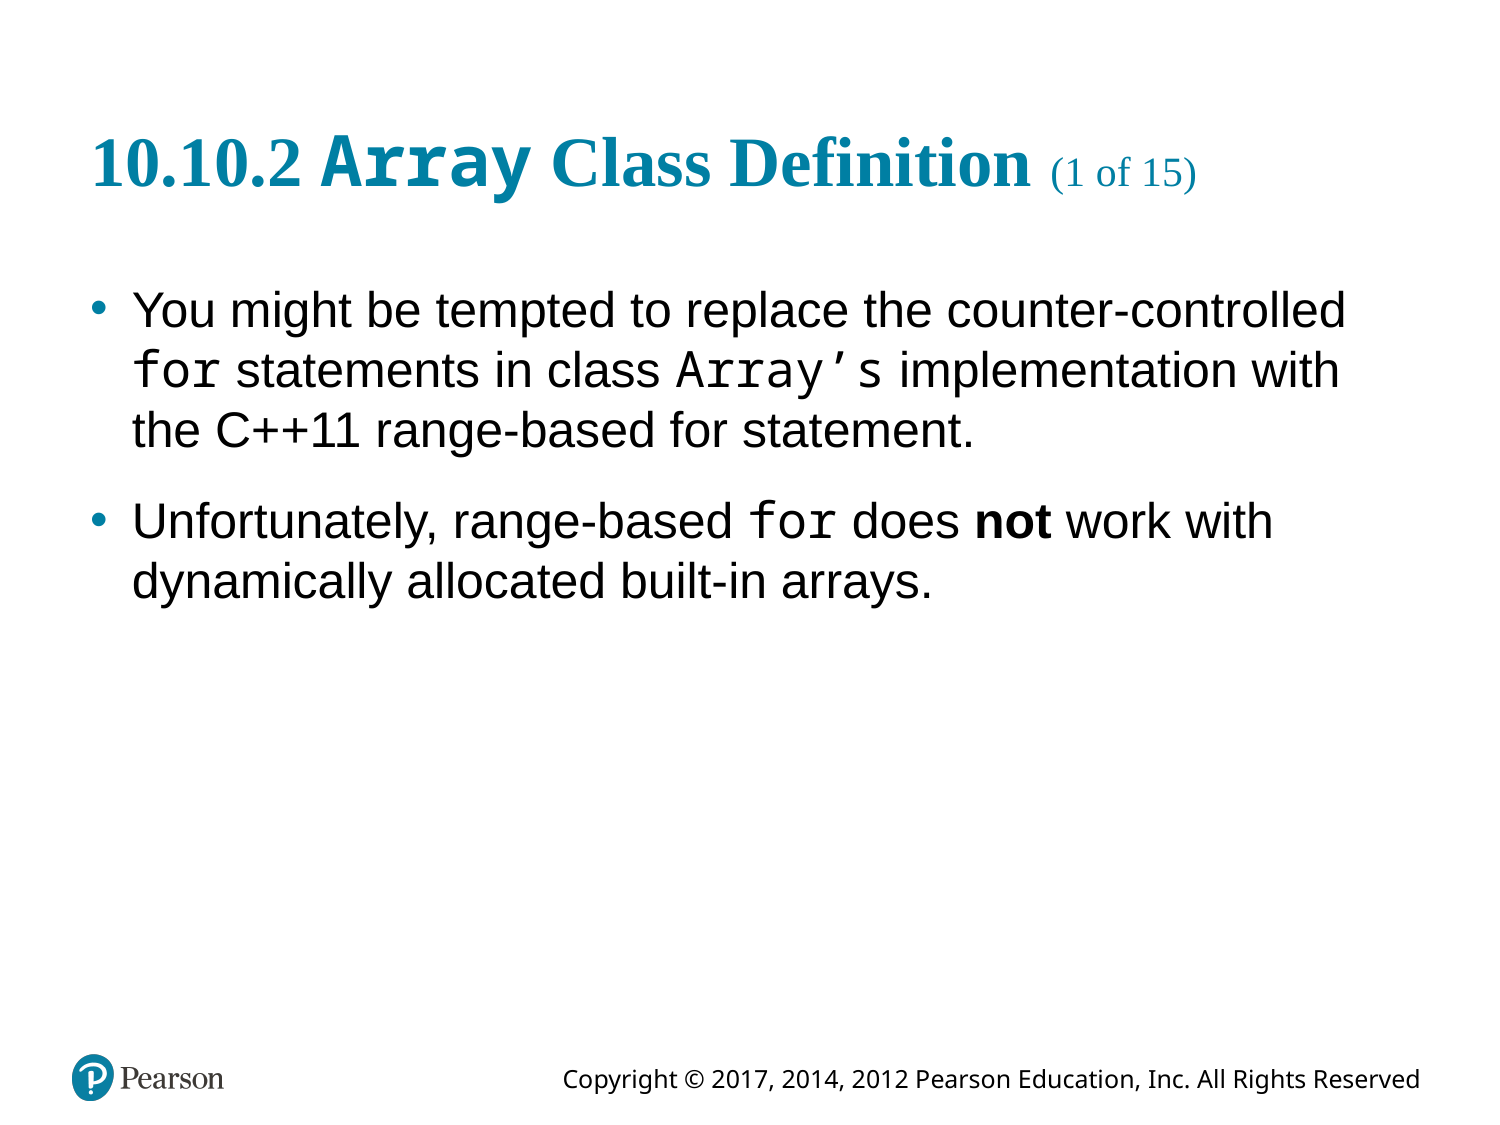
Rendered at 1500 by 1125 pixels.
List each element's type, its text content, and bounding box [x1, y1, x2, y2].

picture [98, 1054, 224, 1101]
picture [72, 1054, 88, 1070]
picture [80, 1063, 106, 1088]
picture [72, 1087, 83, 1101]
list You might be tempted to replace the counter-controlled for statements in class Array’s implementation with the C++11 range-based for statement. Unfortunately, range-based for does not work with dynamically allocated built-in arrays. [75, 262, 1425, 1005]
title 10.10.2 Array Class Definition (1 of 15) [75, 35, 1425, 216]
